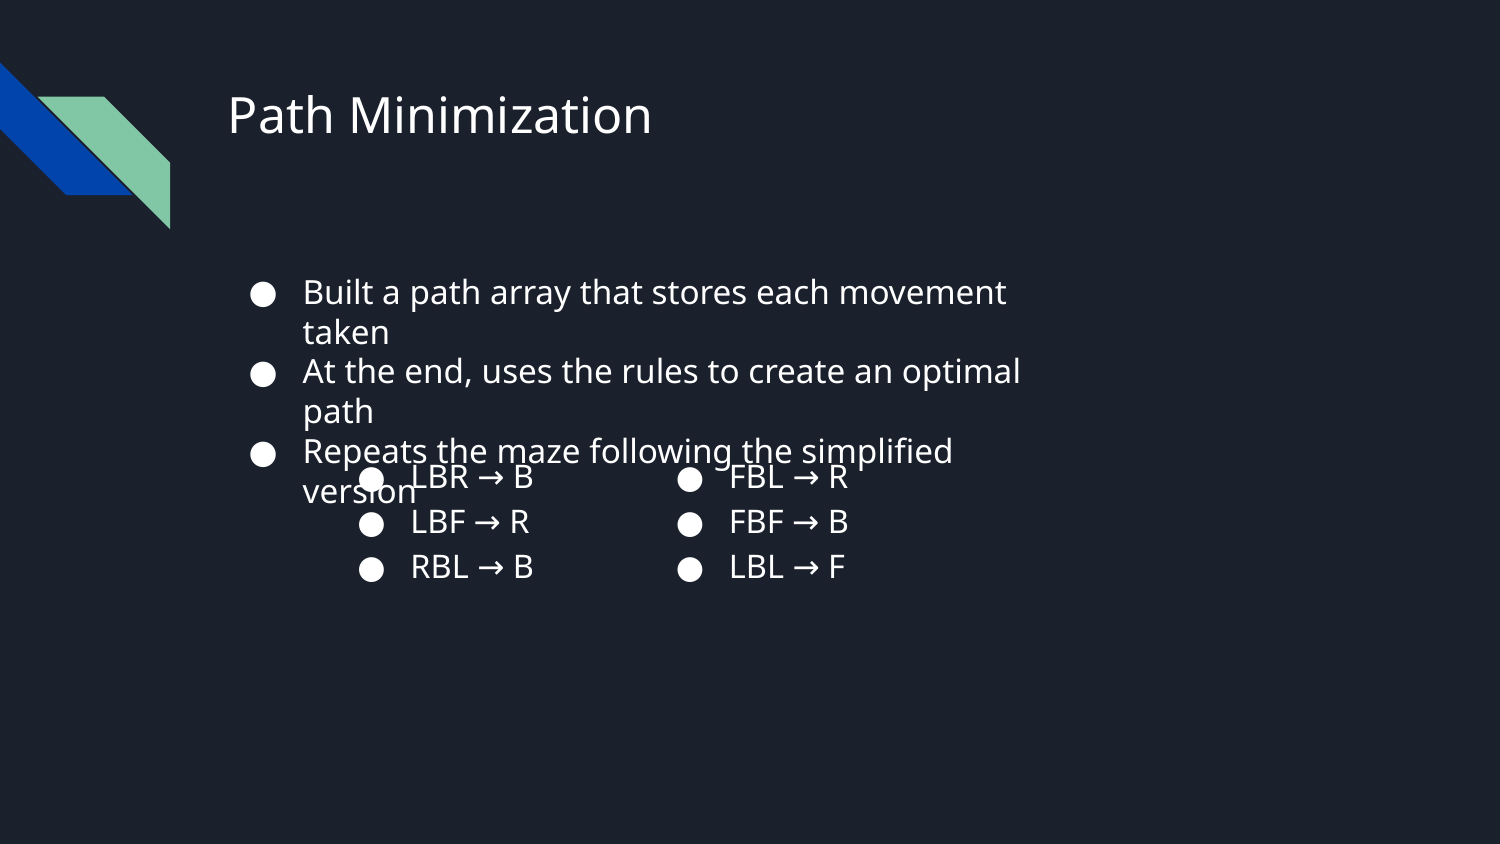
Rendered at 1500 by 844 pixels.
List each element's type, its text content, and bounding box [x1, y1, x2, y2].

title Path Minimization [212, 64, 1368, 215]
list FBL → R FBF → B LBL → F [640, 435, 940, 602]
text_box Built a path array that stores each movement taken At the end, uses the rules to create an optimal path Repeats the maze following the simplified version [212, 255, 1074, 730]
list LBR → B LBF → R RBL → B [321, 435, 622, 602]
